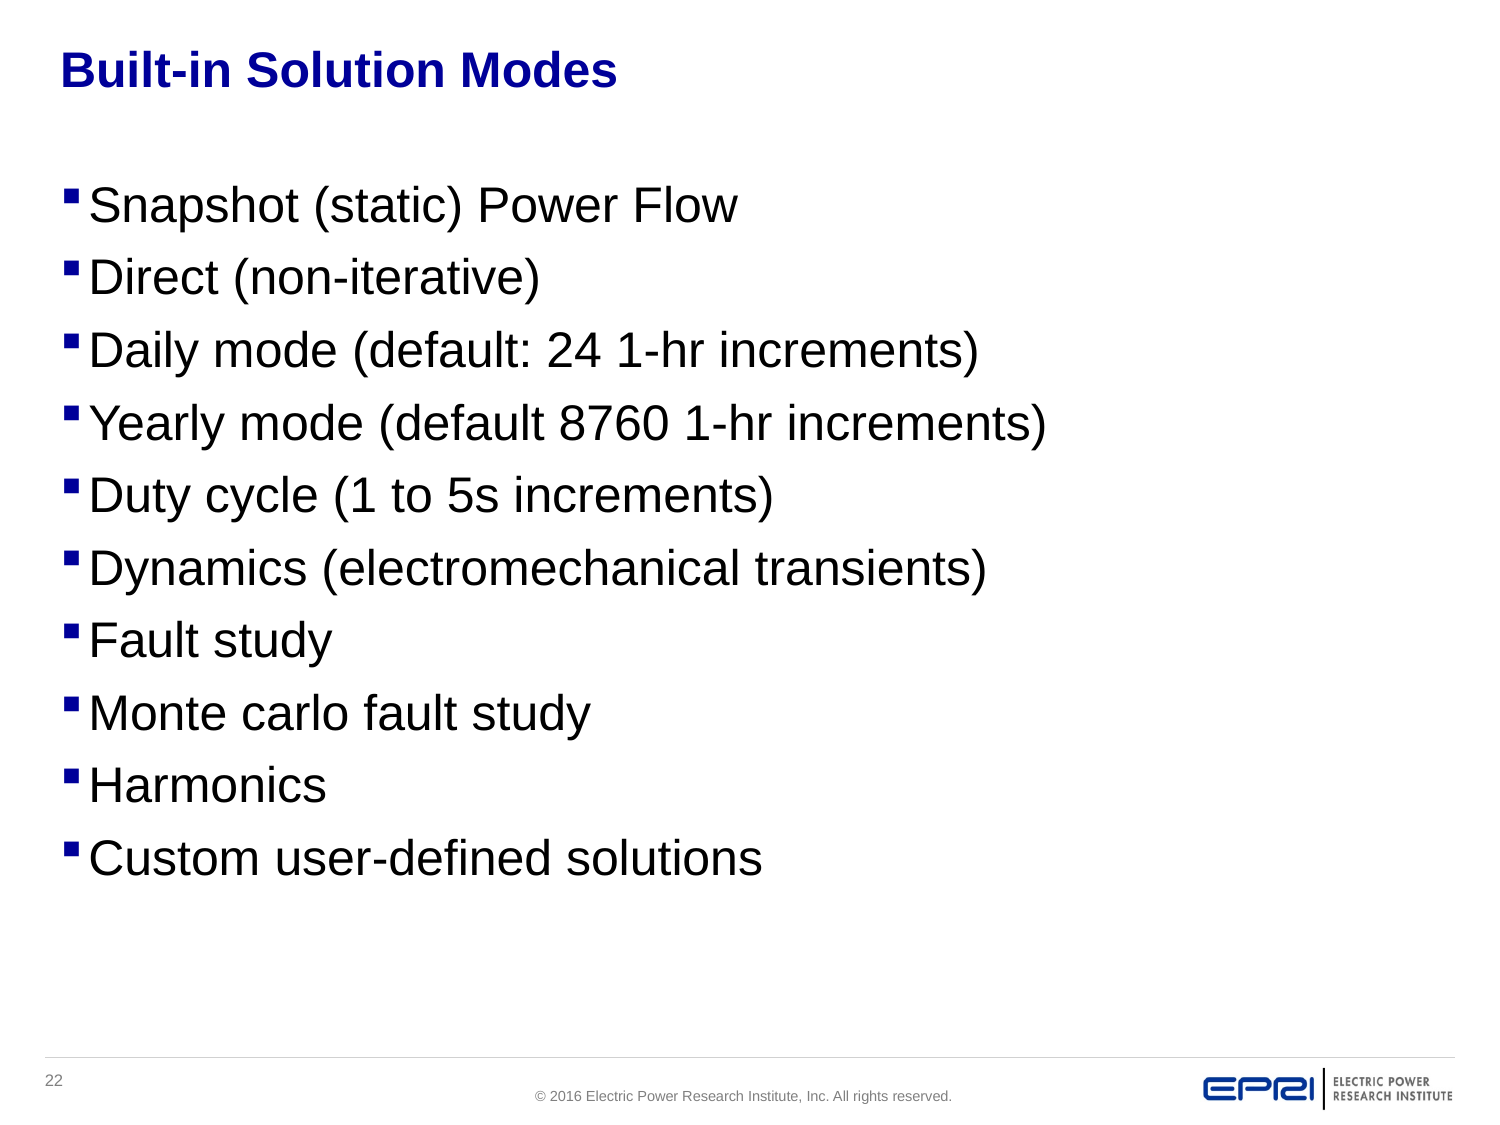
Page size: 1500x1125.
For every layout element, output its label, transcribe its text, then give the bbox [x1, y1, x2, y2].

title Built-in Solution Modes [44, 29, 1456, 151]
picture [1200, 1064, 1455, 1113]
list Snapshot (static) Power Flow Direct (non-iterative) Daily mode (default: 24 1-hr increments) Yearly mode (default 8760 1-hr increments) Duty cycle (1 to 5s increments) Dynamics (electromechanical transients) Fault study Monte carlo fault study Harmonics Custom user-defined solutions [44, 164, 1456, 1051]
